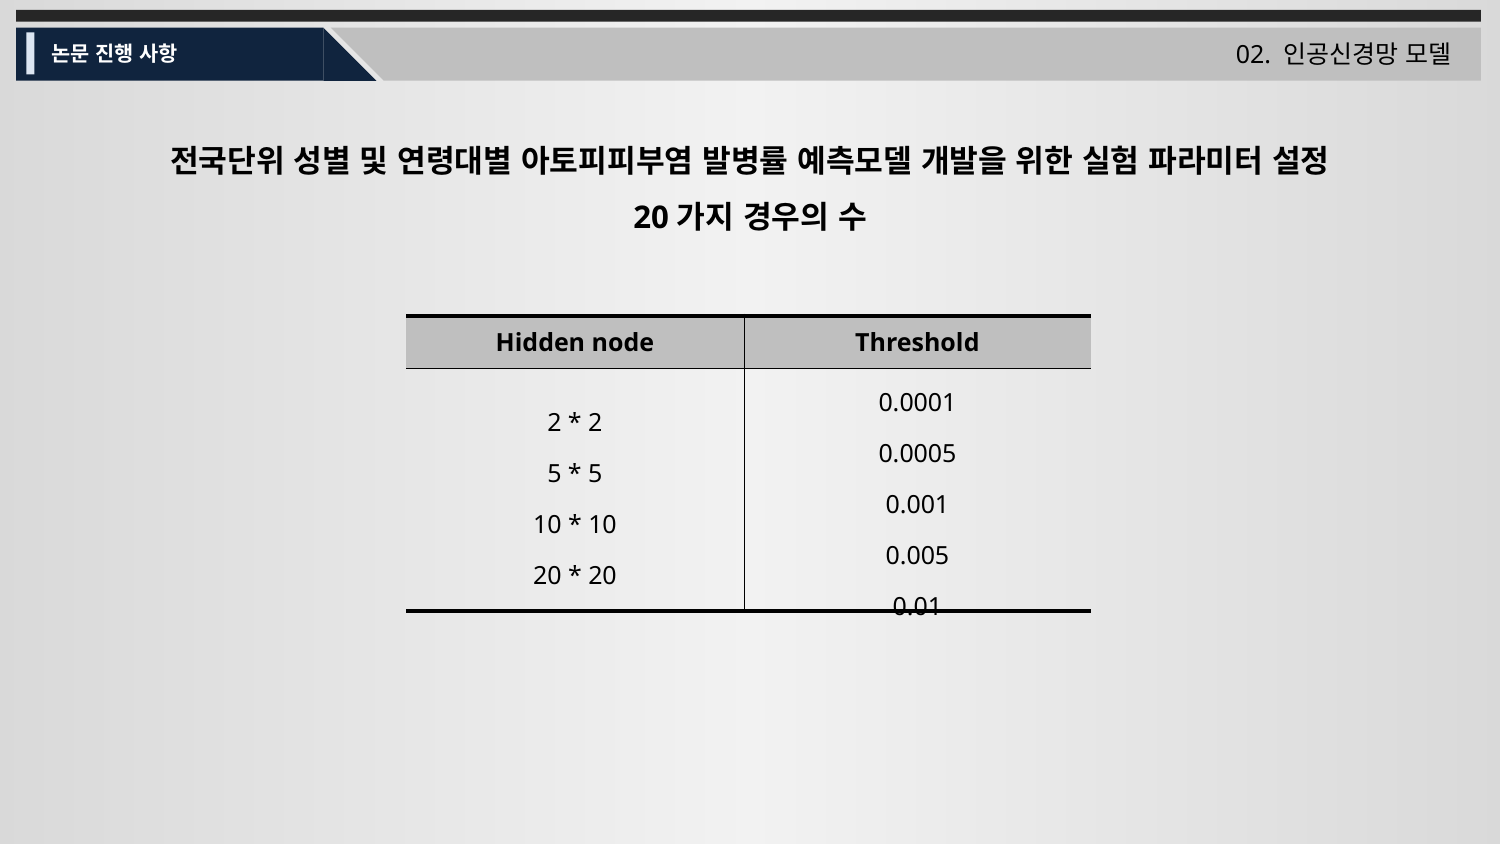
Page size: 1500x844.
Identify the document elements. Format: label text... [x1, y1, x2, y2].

table_header Threshold [745, 318, 1091, 368]
table_header Hidden node [406, 318, 744, 368]
text_box [24, 30, 37, 76]
text_box 논문 진행 사항 [36, 33, 207, 73]
text_box [14, 26, 321, 83]
text_box [321, 25, 328, 83]
text_box 전국단위 성별 및 연령대별 아토피피부염 발병률 예측모델 개발을 위한 실험 파라미터 설정 20가지 경우의 수 [41, 114, 1459, 242]
table_cell 2 * 2 5 * 5 10 * 10 20 * 20 [406, 369, 744, 609]
table_cell 0.0001 0.0005 0.001 0.005 0.01 [745, 369, 1091, 609]
text_box [14, 8, 1483, 24]
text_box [330, 27, 1482, 81]
